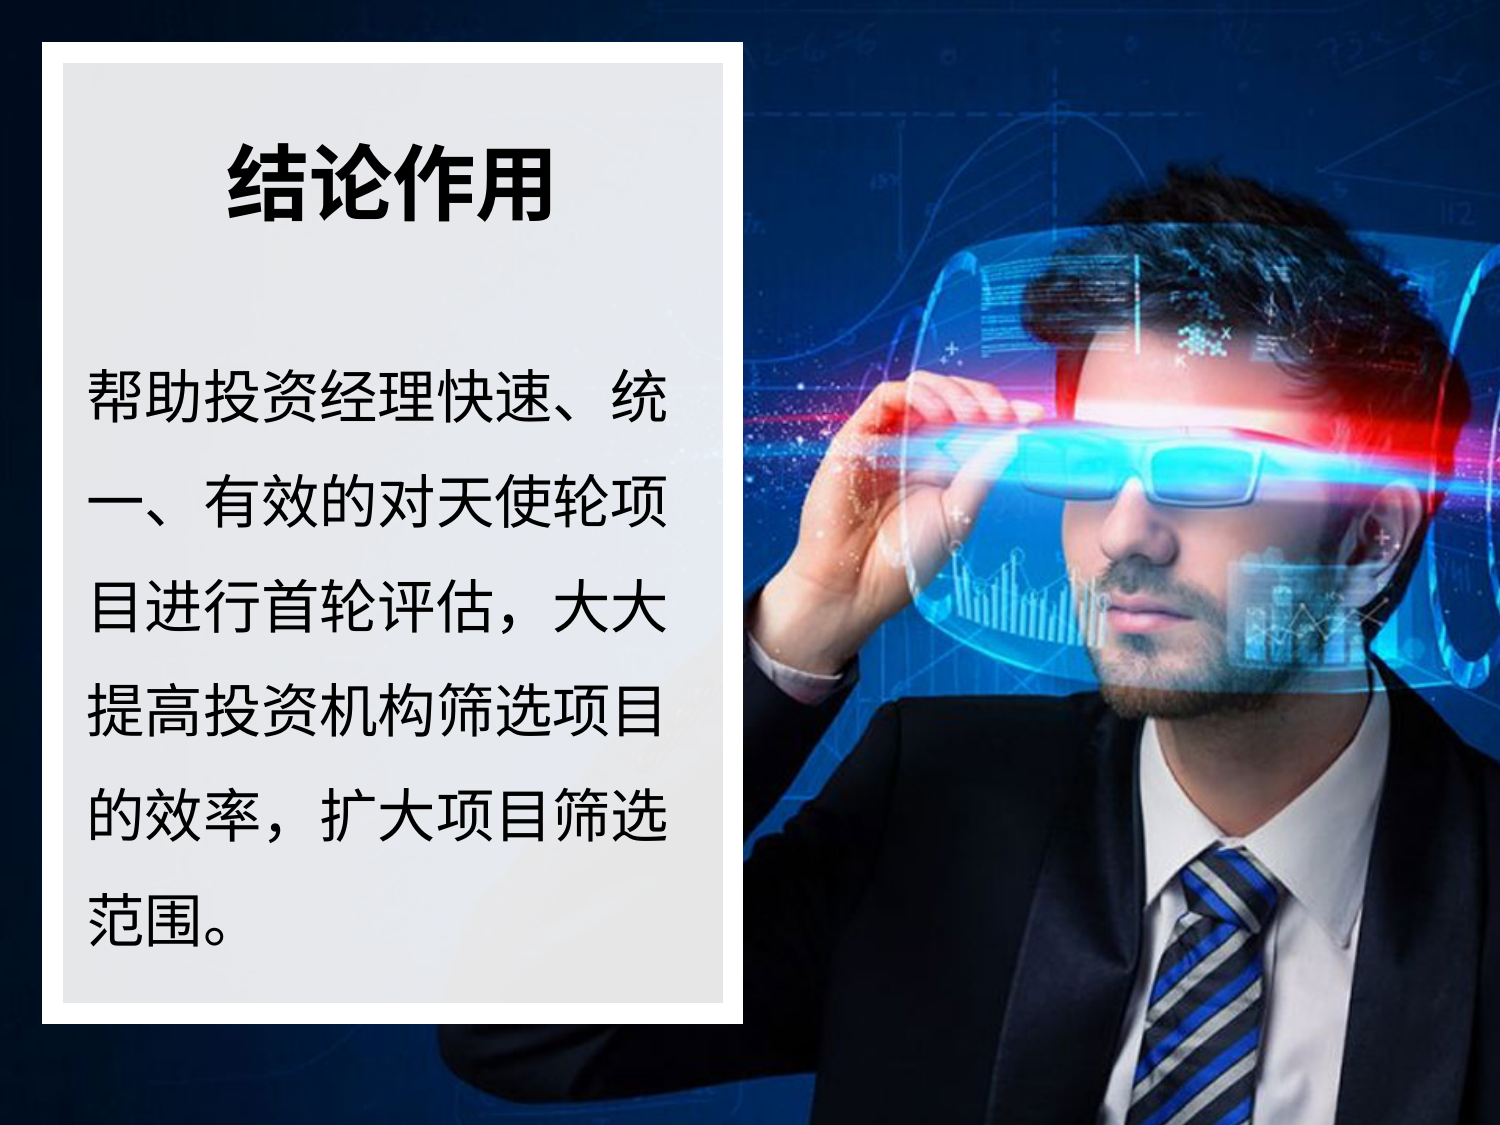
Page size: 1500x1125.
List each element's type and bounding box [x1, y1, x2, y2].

list [0, 0, 1500, 1125]
